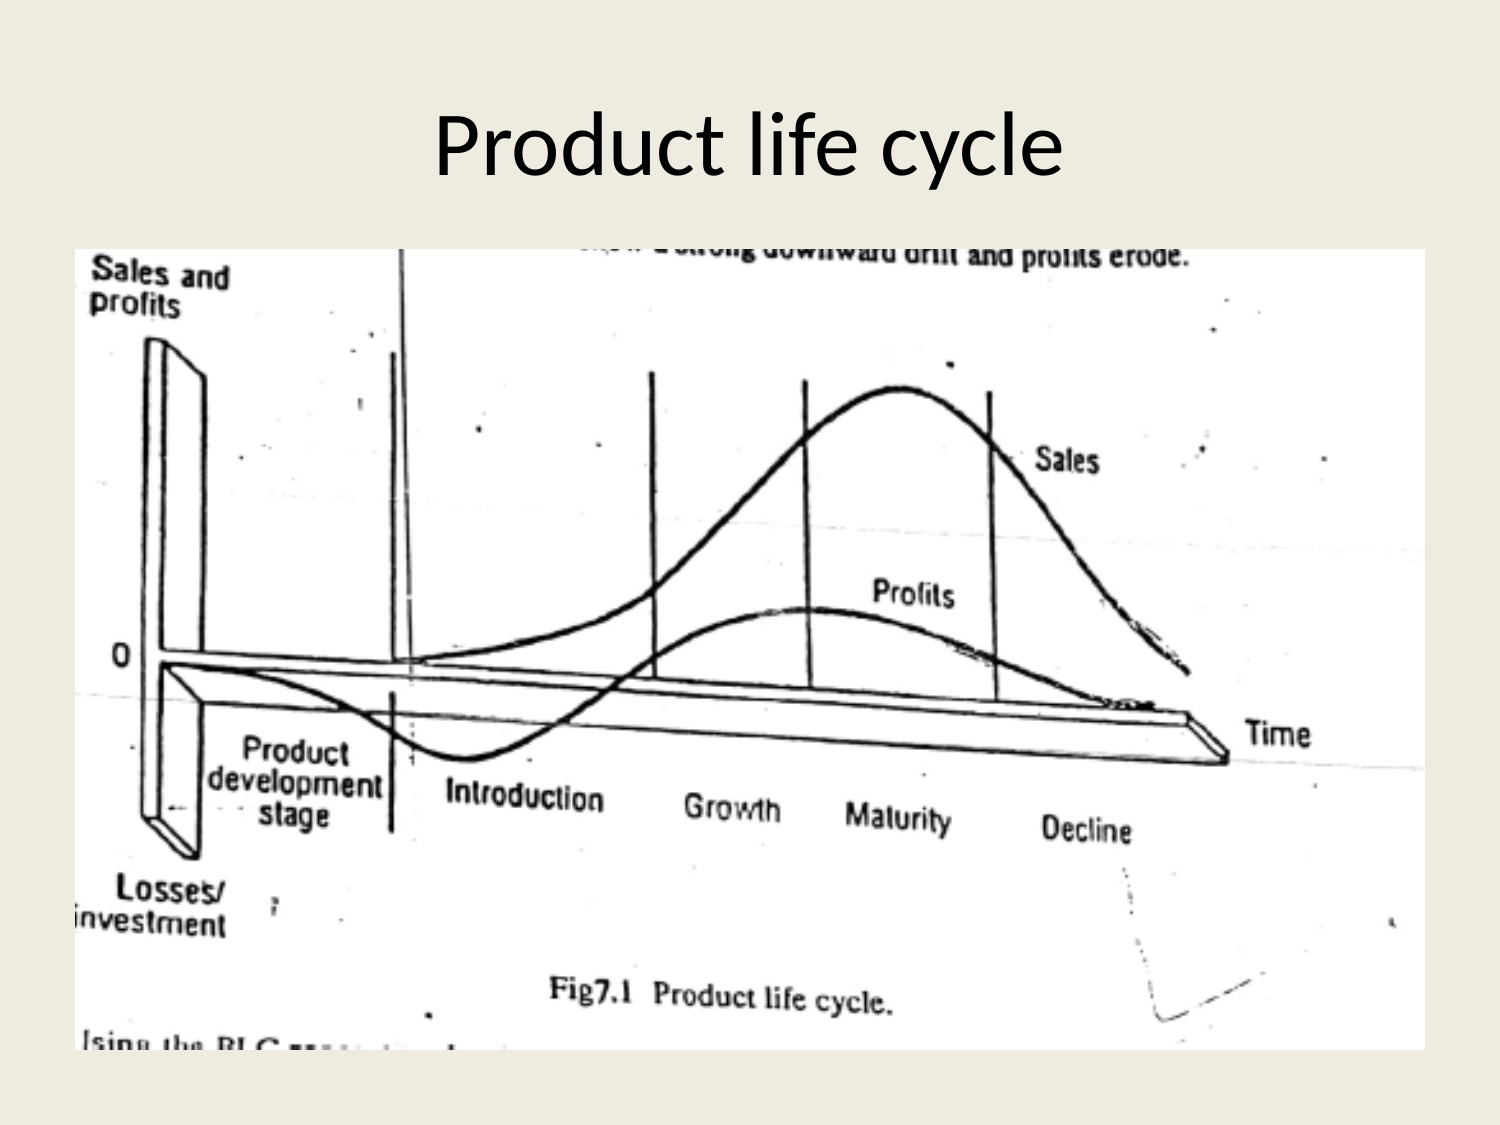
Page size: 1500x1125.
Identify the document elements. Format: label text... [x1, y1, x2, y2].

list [74, 249, 1426, 1051]
title Product life cycle [75, 45, 1425, 233]
